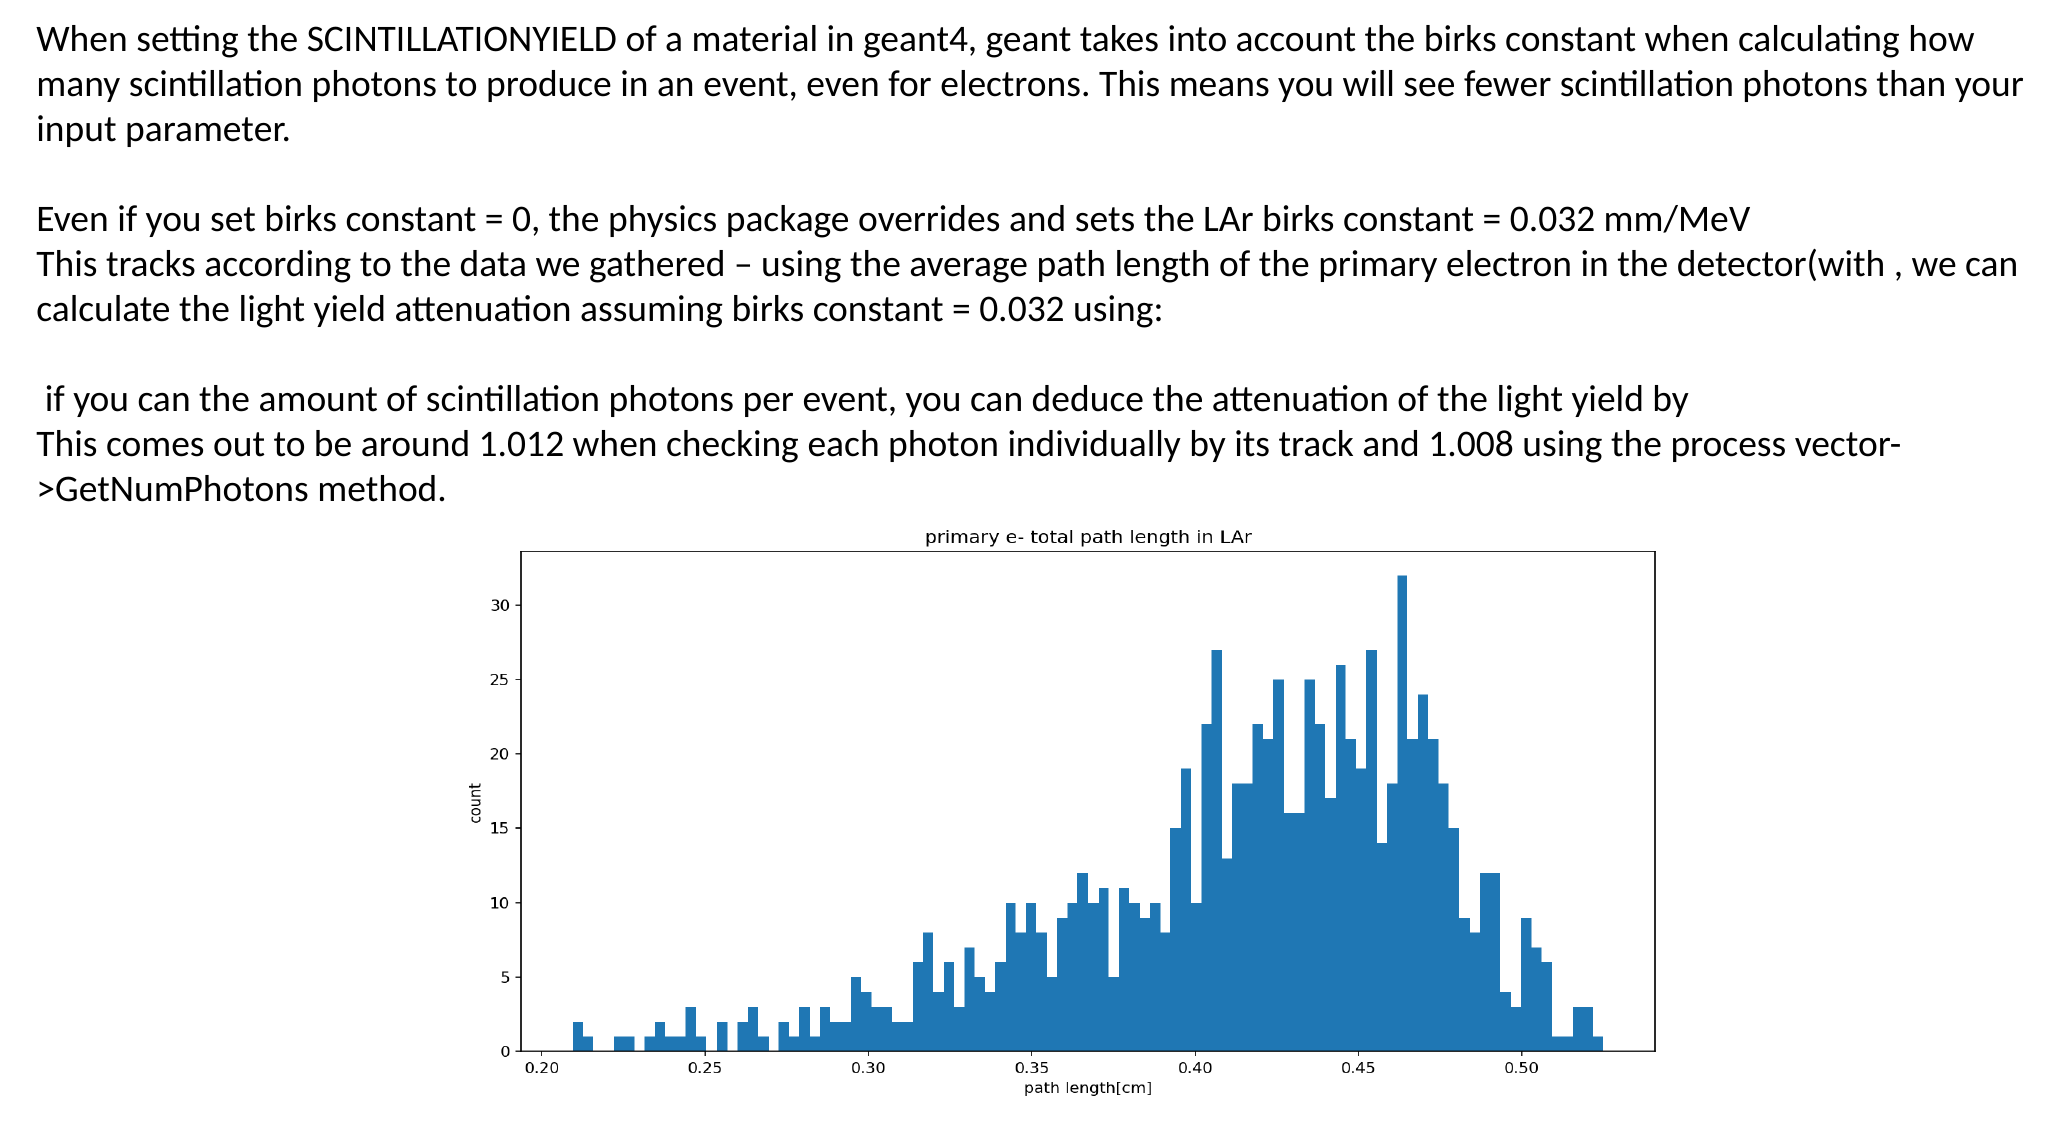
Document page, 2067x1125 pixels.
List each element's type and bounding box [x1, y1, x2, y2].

picture [454, 518, 1660, 1104]
